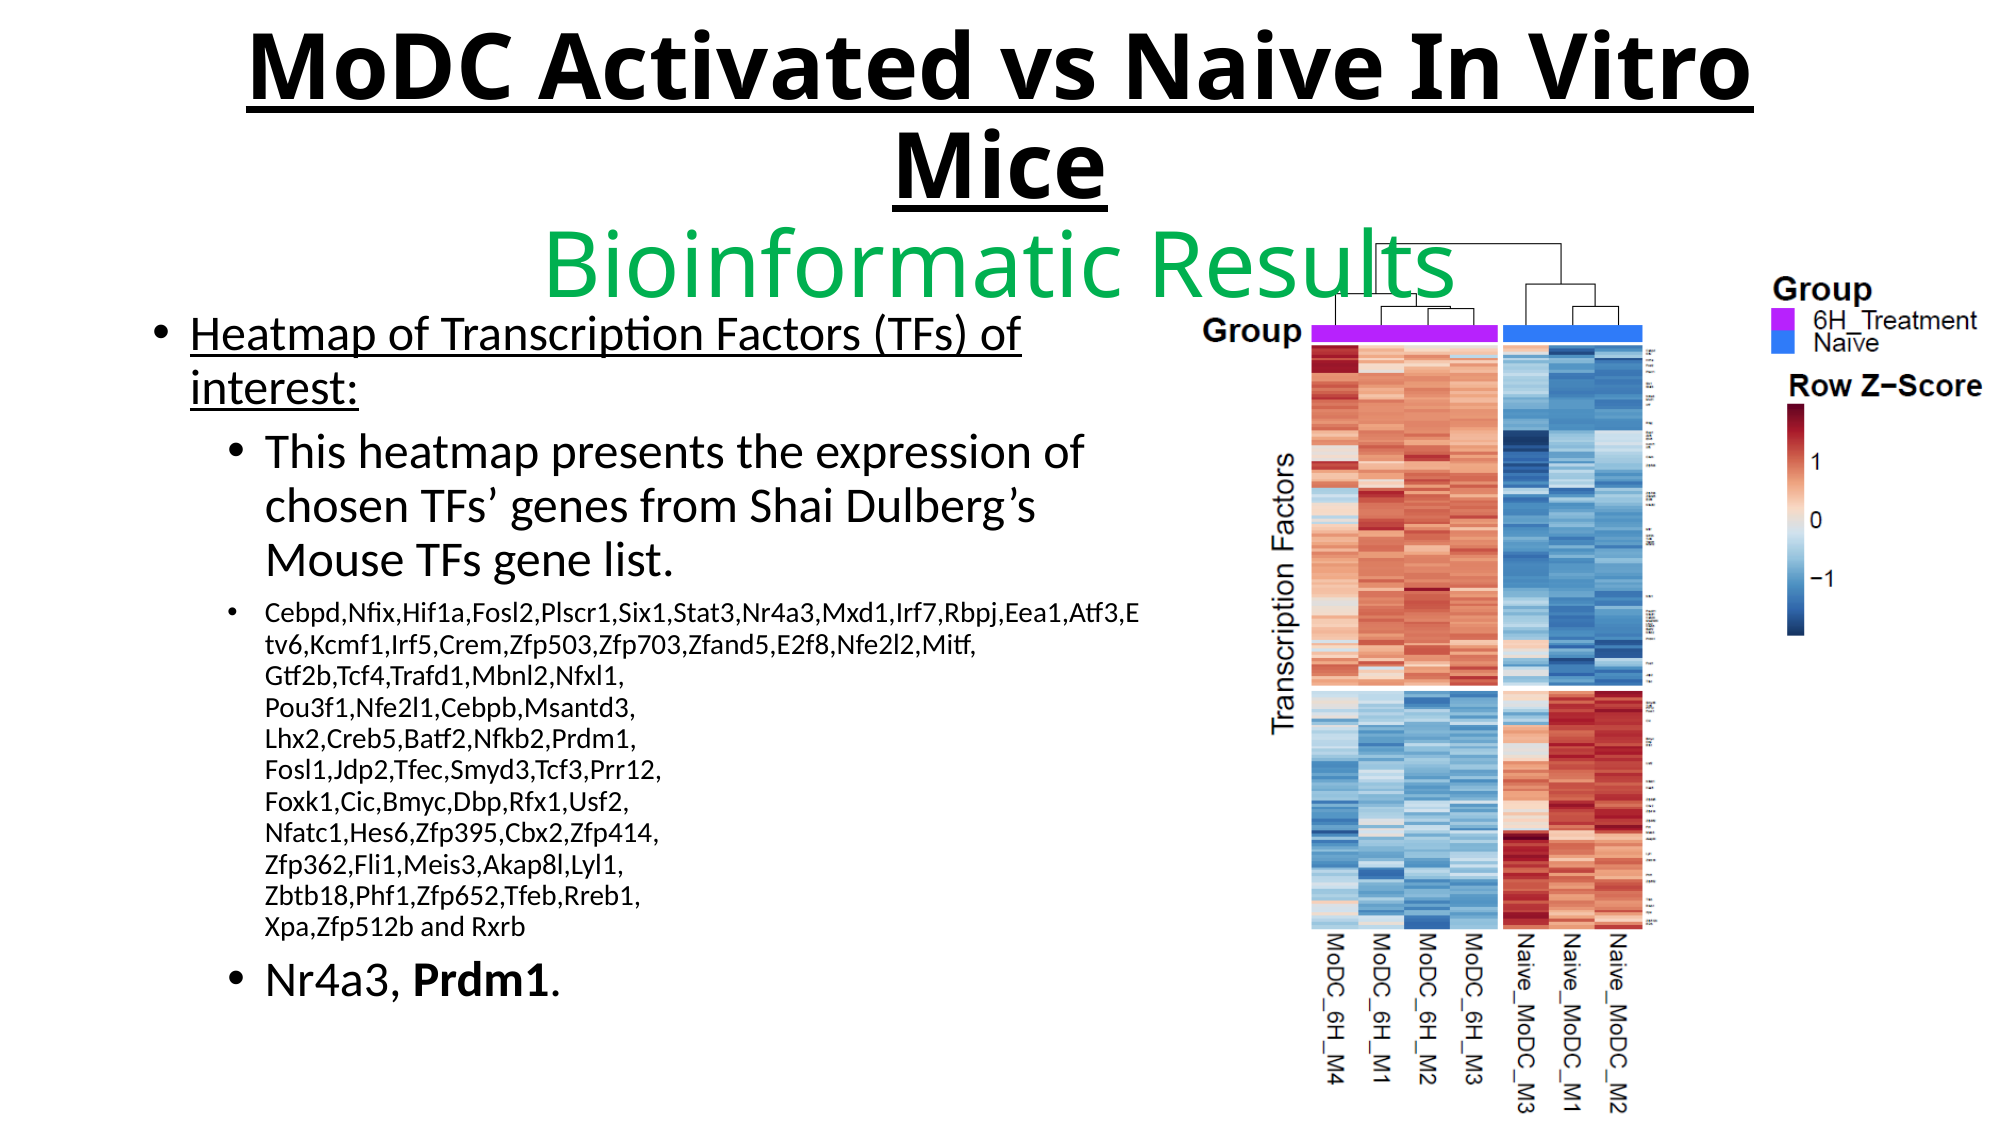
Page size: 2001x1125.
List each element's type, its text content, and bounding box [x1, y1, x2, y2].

title MoDC Activated vs Naive In Vitro Mice Bioinformatic Results [137, 59, 1863, 278]
list Heatmap of Transcription Factors (TFs) of interest: This heatmap presents the expression of chosen TFs’ genes from Shai Dulberg’s Mouse TFs gene list. Cebpd,Nfix,Hif1a,Fosl2,Plscr1,Six1,Stat3,Nr4a3,Mxd1,Irf7,Rbpj,Eea1,Atf3,Etv6,Kcmf1,Irf5,Crem,Zfp503,Zfp703,Zfand5,E2f8,Nfe2l2,Mitf, Gtf2b,Tcf4,Trafd1,Mbnl2,Nfxl1, Pou3f1,Nfe2l1,Cebpb,Msantd3, Lhx2,Creb5,Batf2,Nfkb2,Prdm1, Fosl1,Jdp2,Tfec,Smyd3,Tcf3,Prr12, Foxk1,Cic,Bmyc,Dbp,Rfx1,Usf2, Nfatc1,Hes6,Zfp395,Cbx2,Zfp414, Zfp362,Fli1,Meis3,Akap8l,Lyl1, Zbtb18,Phf1,Zfp652,Tfeb,Rreb1, Xpa,Zfp512b and Rxrb Nr4a3, Prdm1. [137, 299, 1164, 1014]
picture [1191, 240, 2000, 1125]
